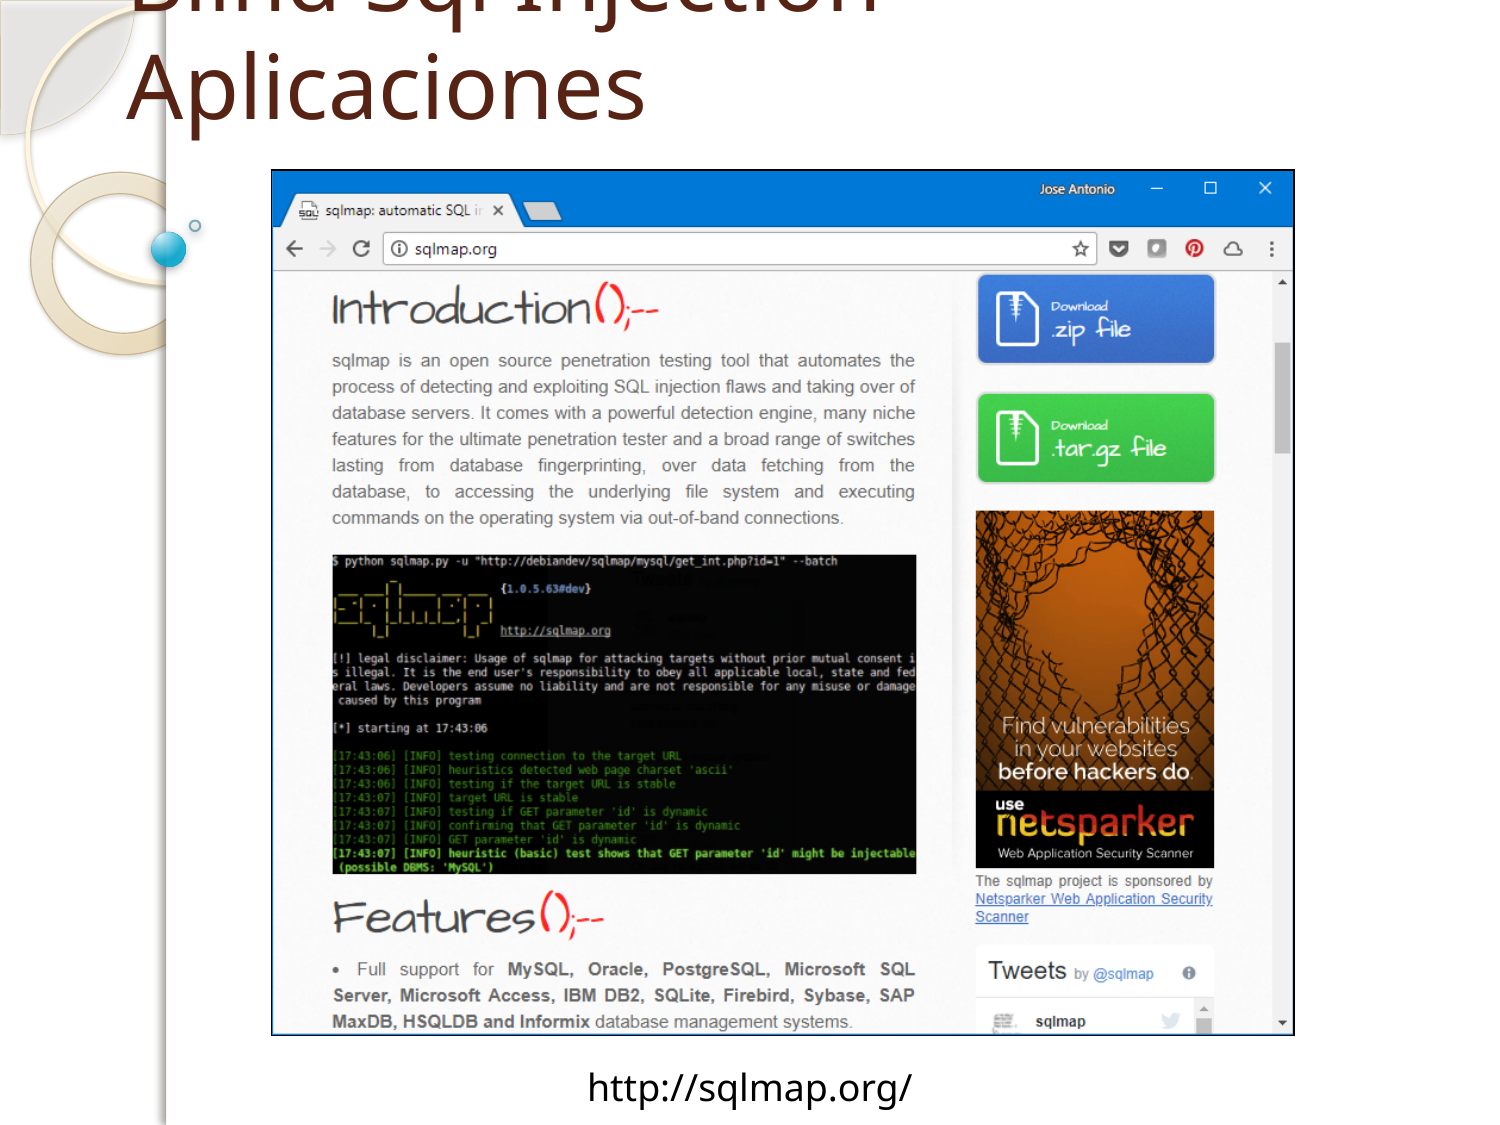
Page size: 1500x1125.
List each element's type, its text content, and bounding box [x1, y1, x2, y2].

title Blind Sql Injection - Aplicaciones [112, 7, 1483, 145]
text_box http://sqlmap.org/ [0, 1057, 1500, 1117]
picture [271, 170, 1294, 1036]
